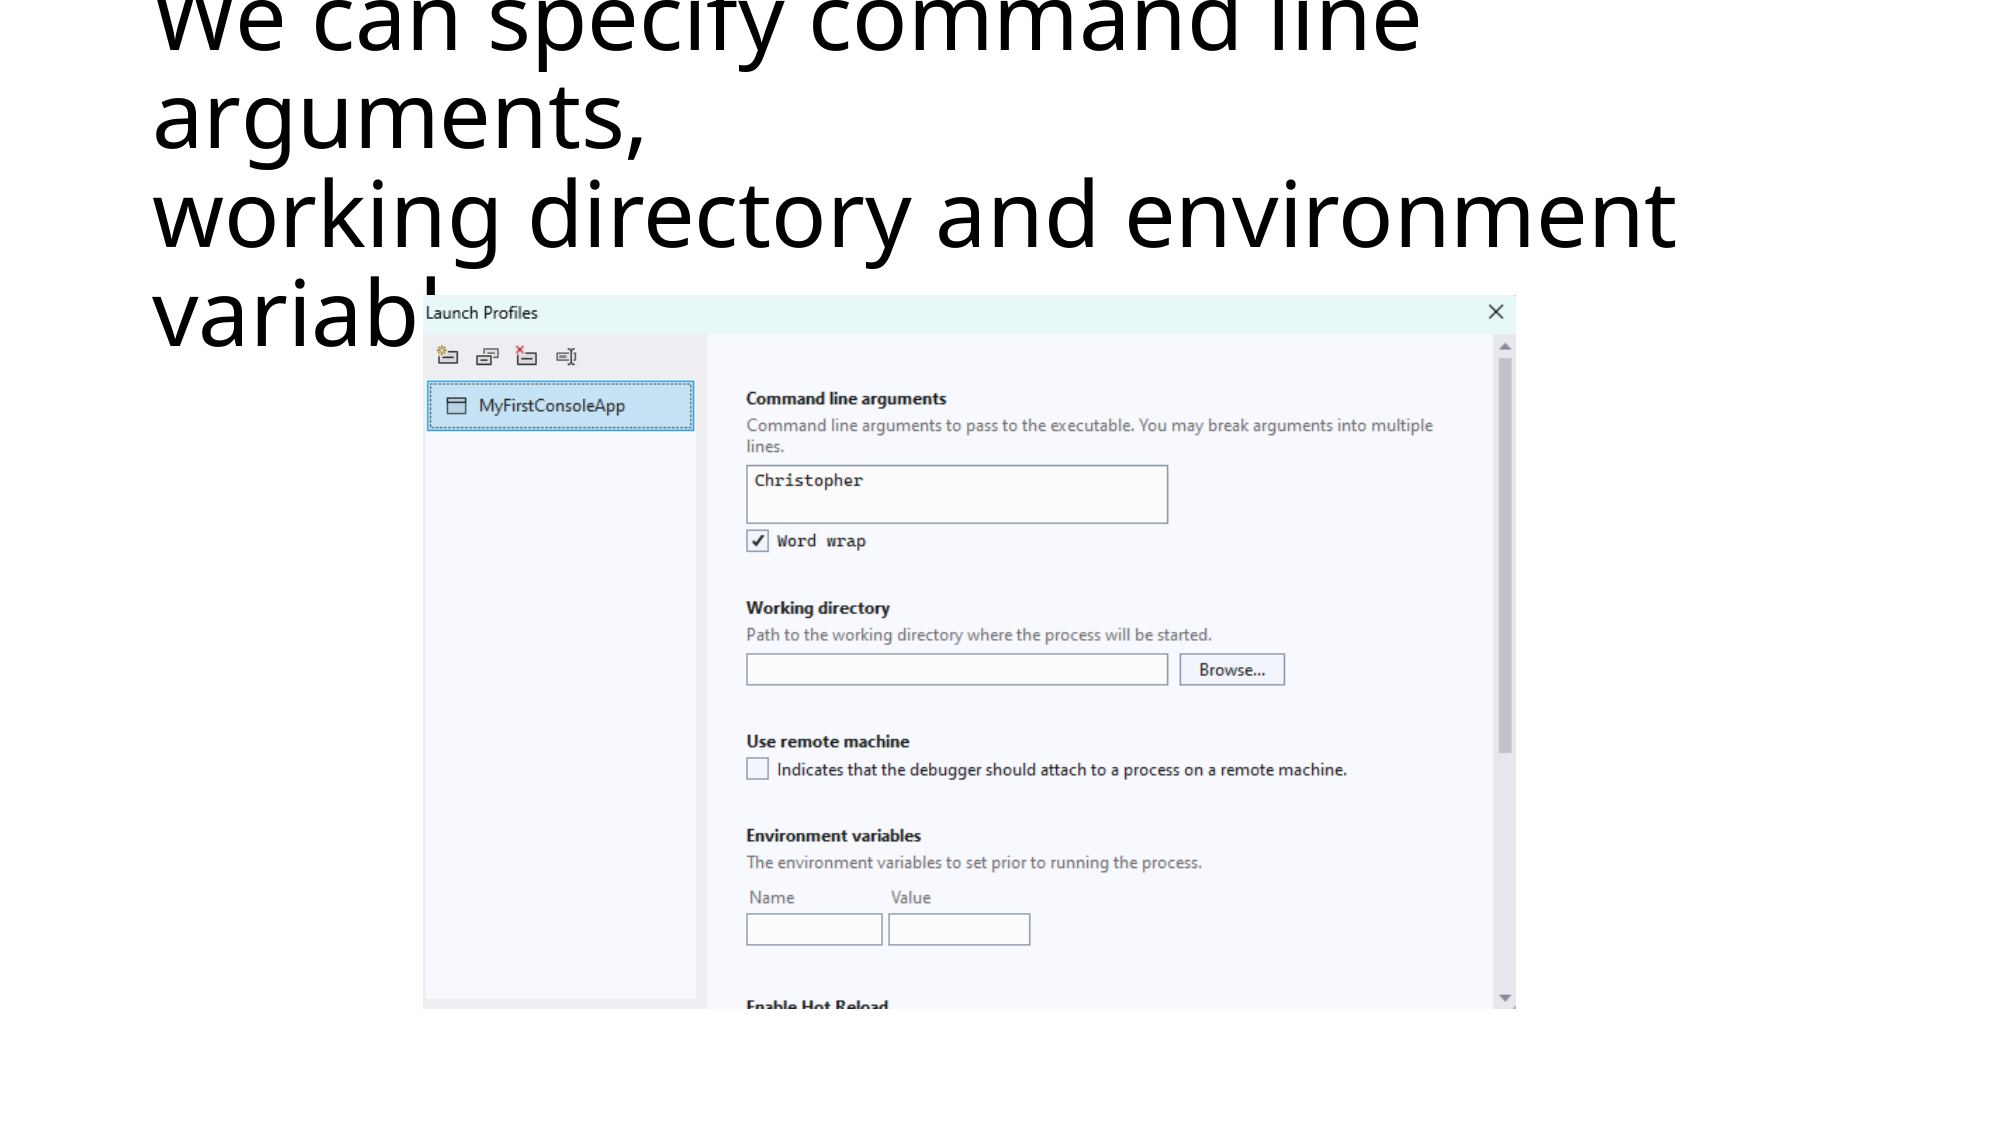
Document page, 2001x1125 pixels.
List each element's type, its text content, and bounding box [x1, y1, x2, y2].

title We can specify command line arguments, working directory and environment variables. [137, 59, 1863, 278]
picture [423, 294, 1517, 1010]
